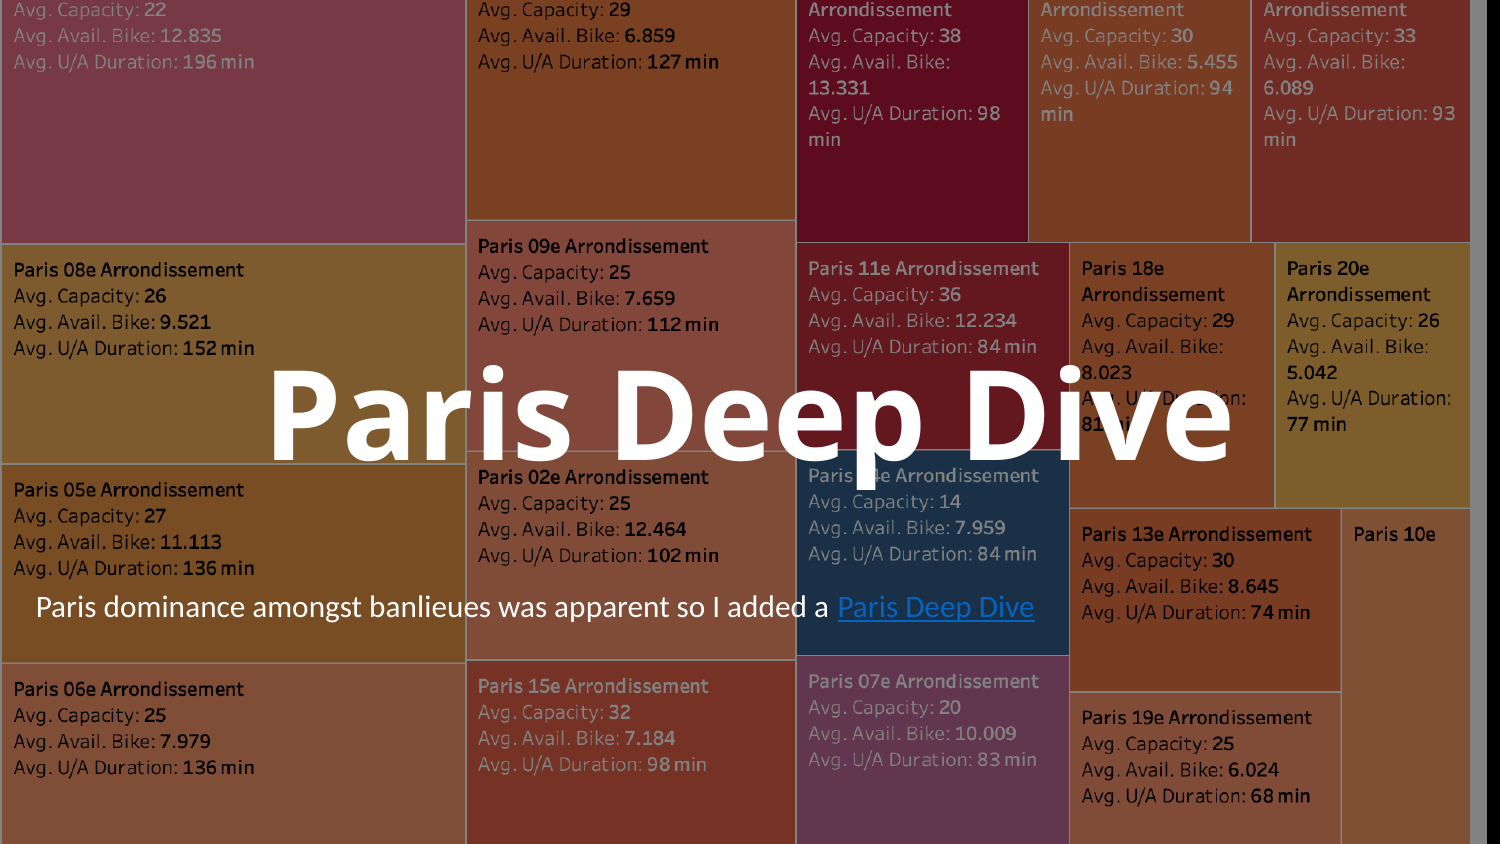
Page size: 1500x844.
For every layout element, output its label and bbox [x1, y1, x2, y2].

picture [0, 0, 1486, 844]
text_box [1487, 0, 1500, 844]
